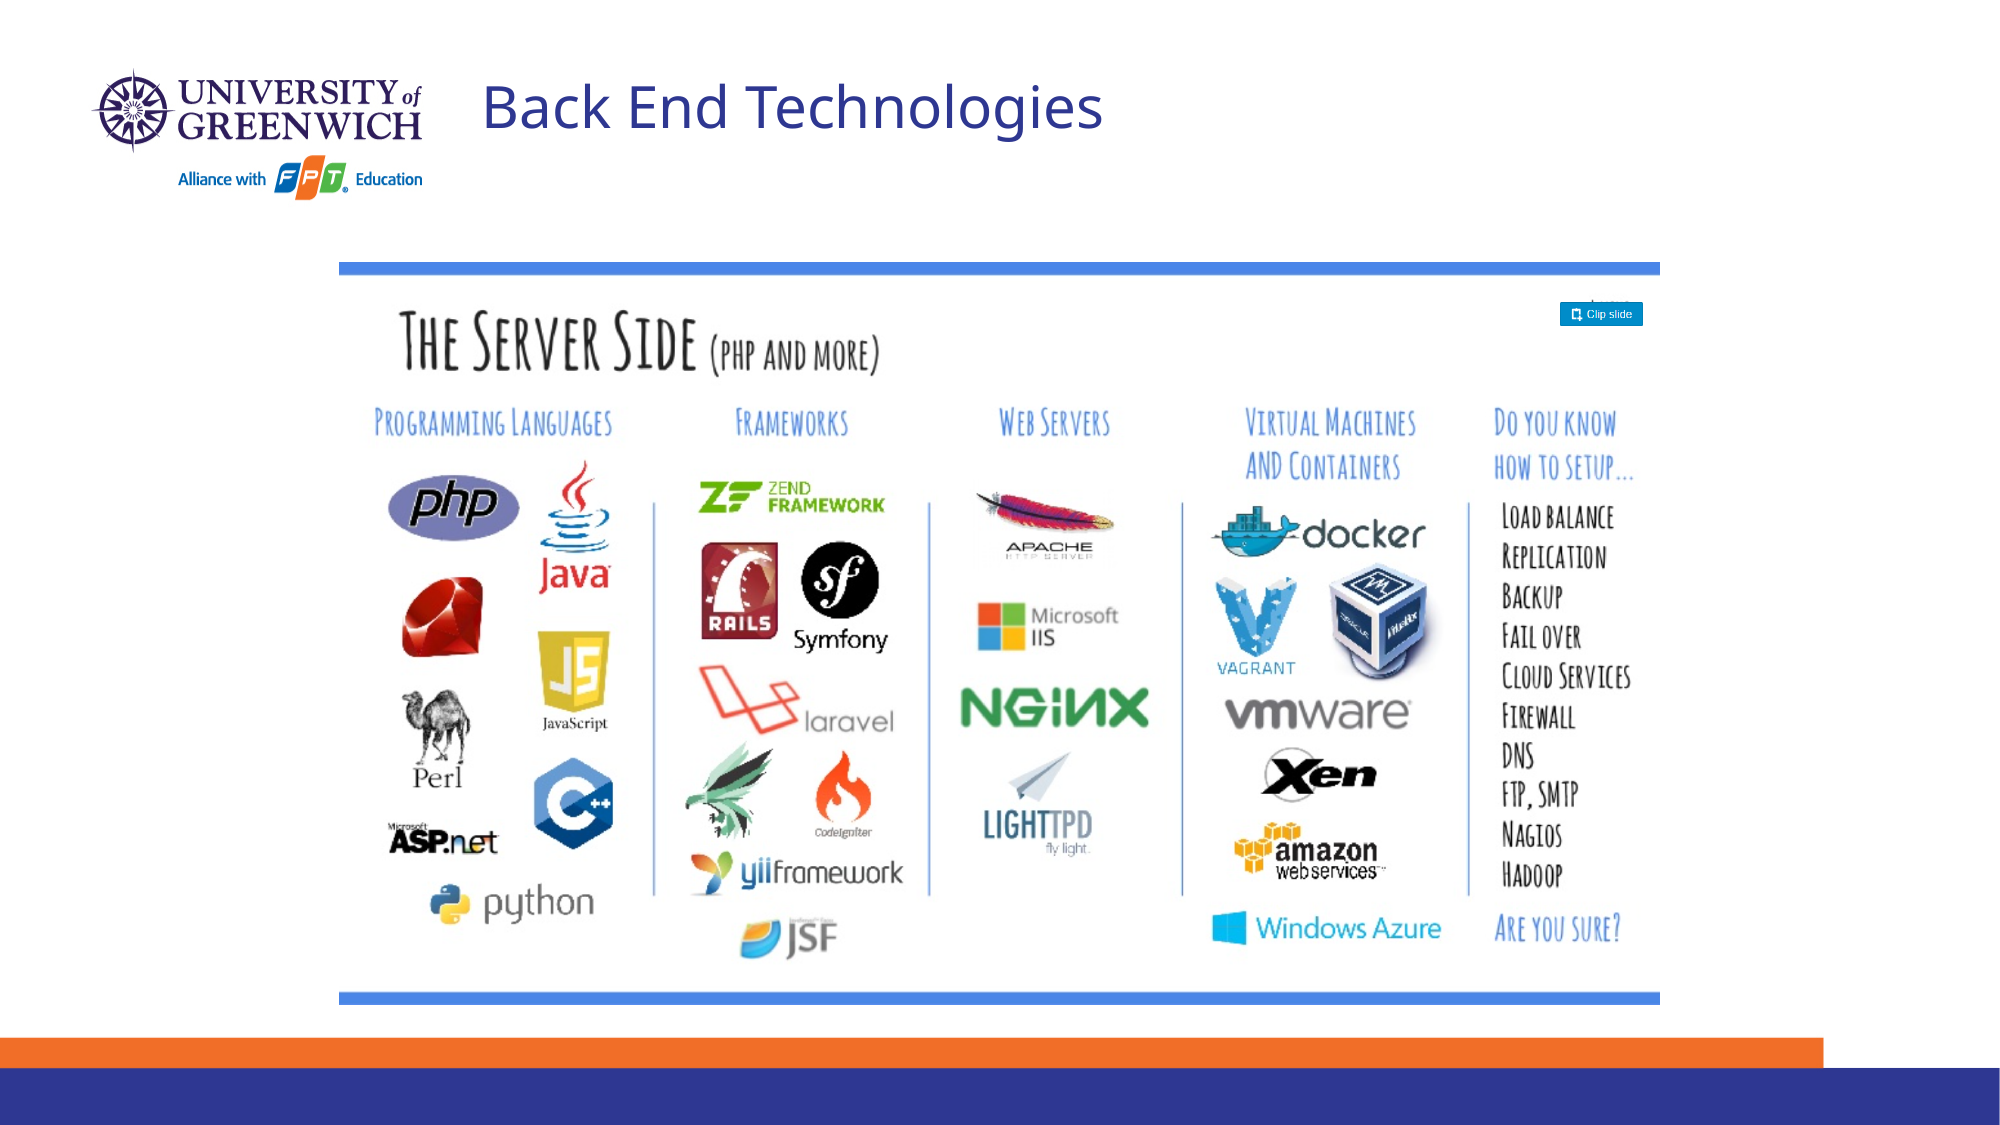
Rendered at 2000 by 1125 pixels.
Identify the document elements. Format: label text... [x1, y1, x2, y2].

picture [0, 0, 2000, 1125]
title Back End Technologies [464, 22, 1900, 189]
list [339, 262, 1660, 1006]
